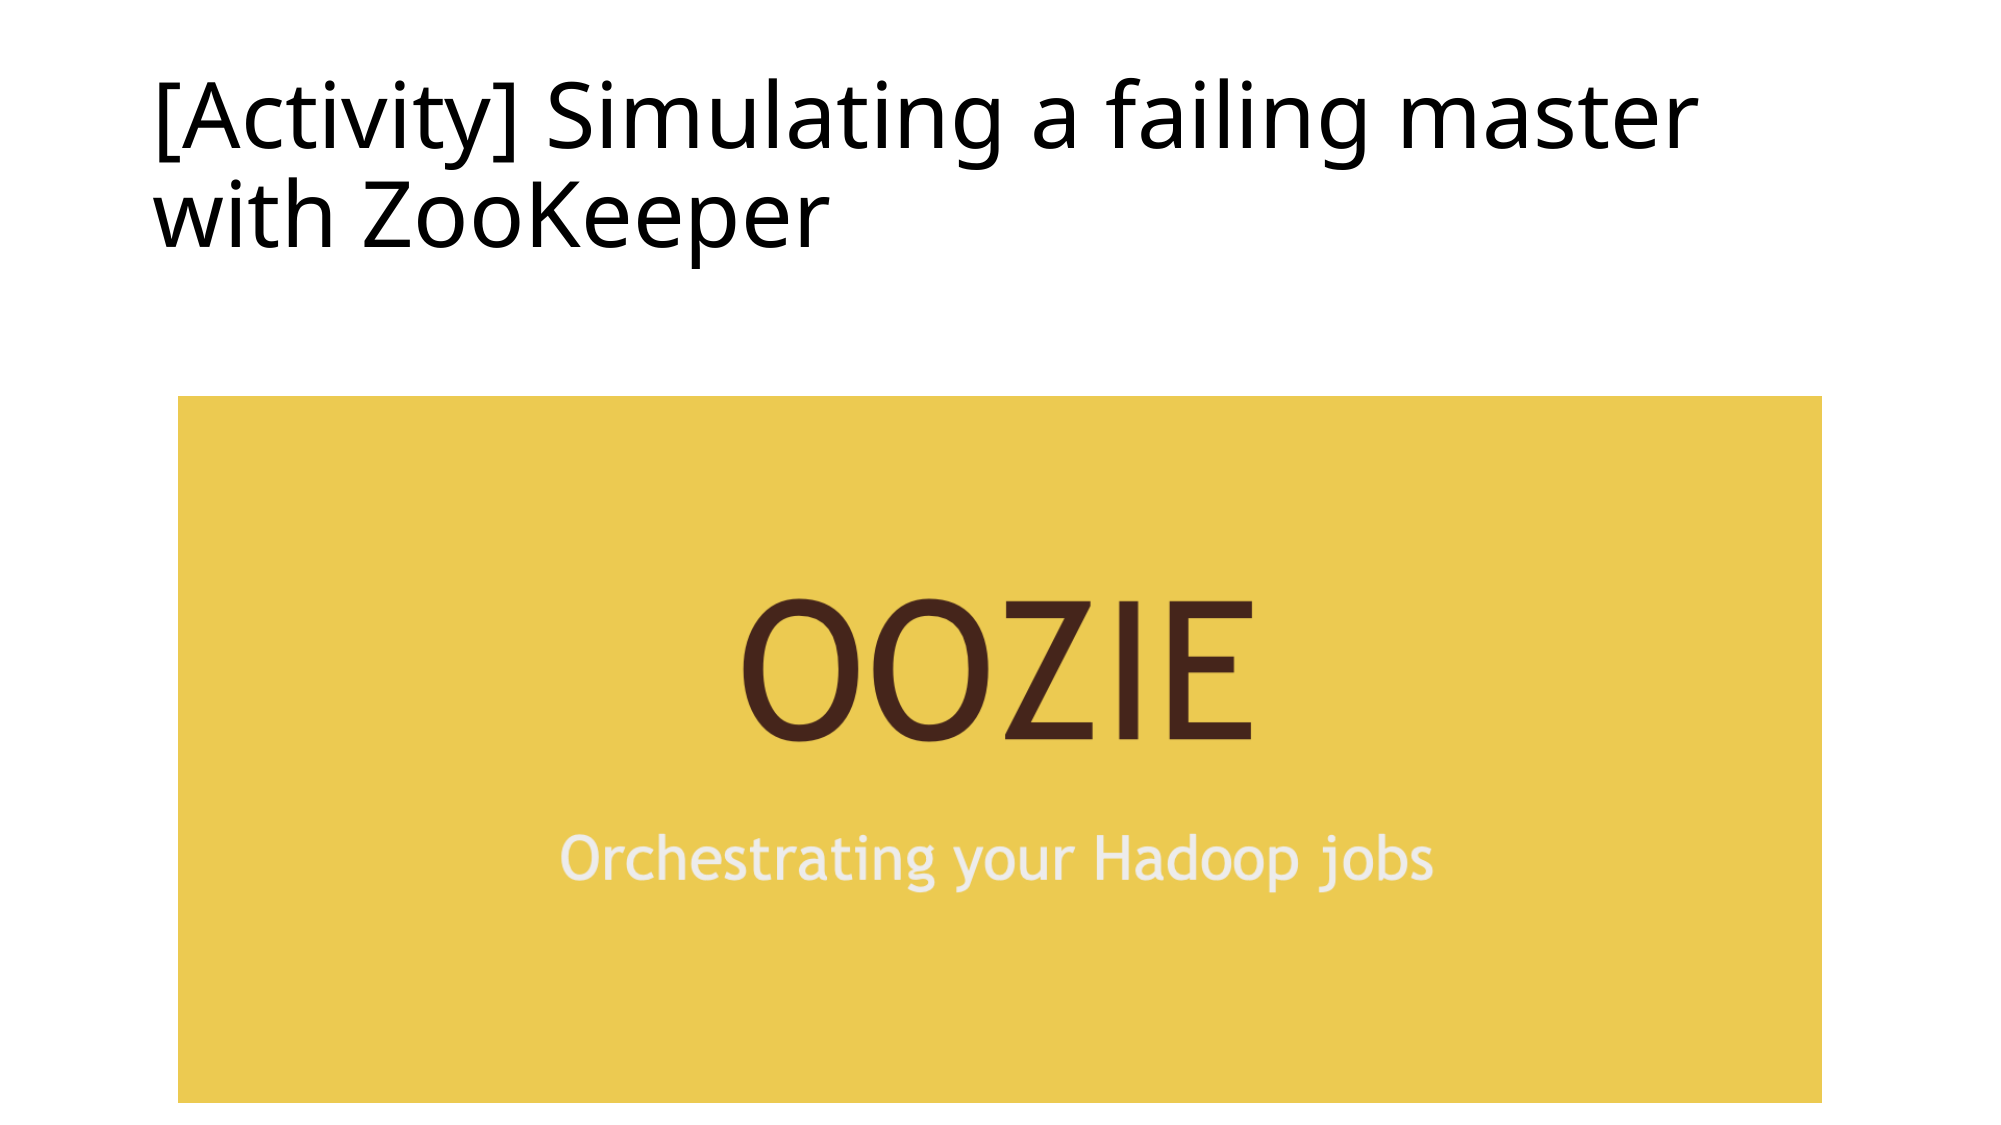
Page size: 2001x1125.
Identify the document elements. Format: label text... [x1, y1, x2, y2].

title [Activity] Simulating a failing master with ZooKeeper [137, 59, 1863, 278]
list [177, 395, 1823, 1103]
